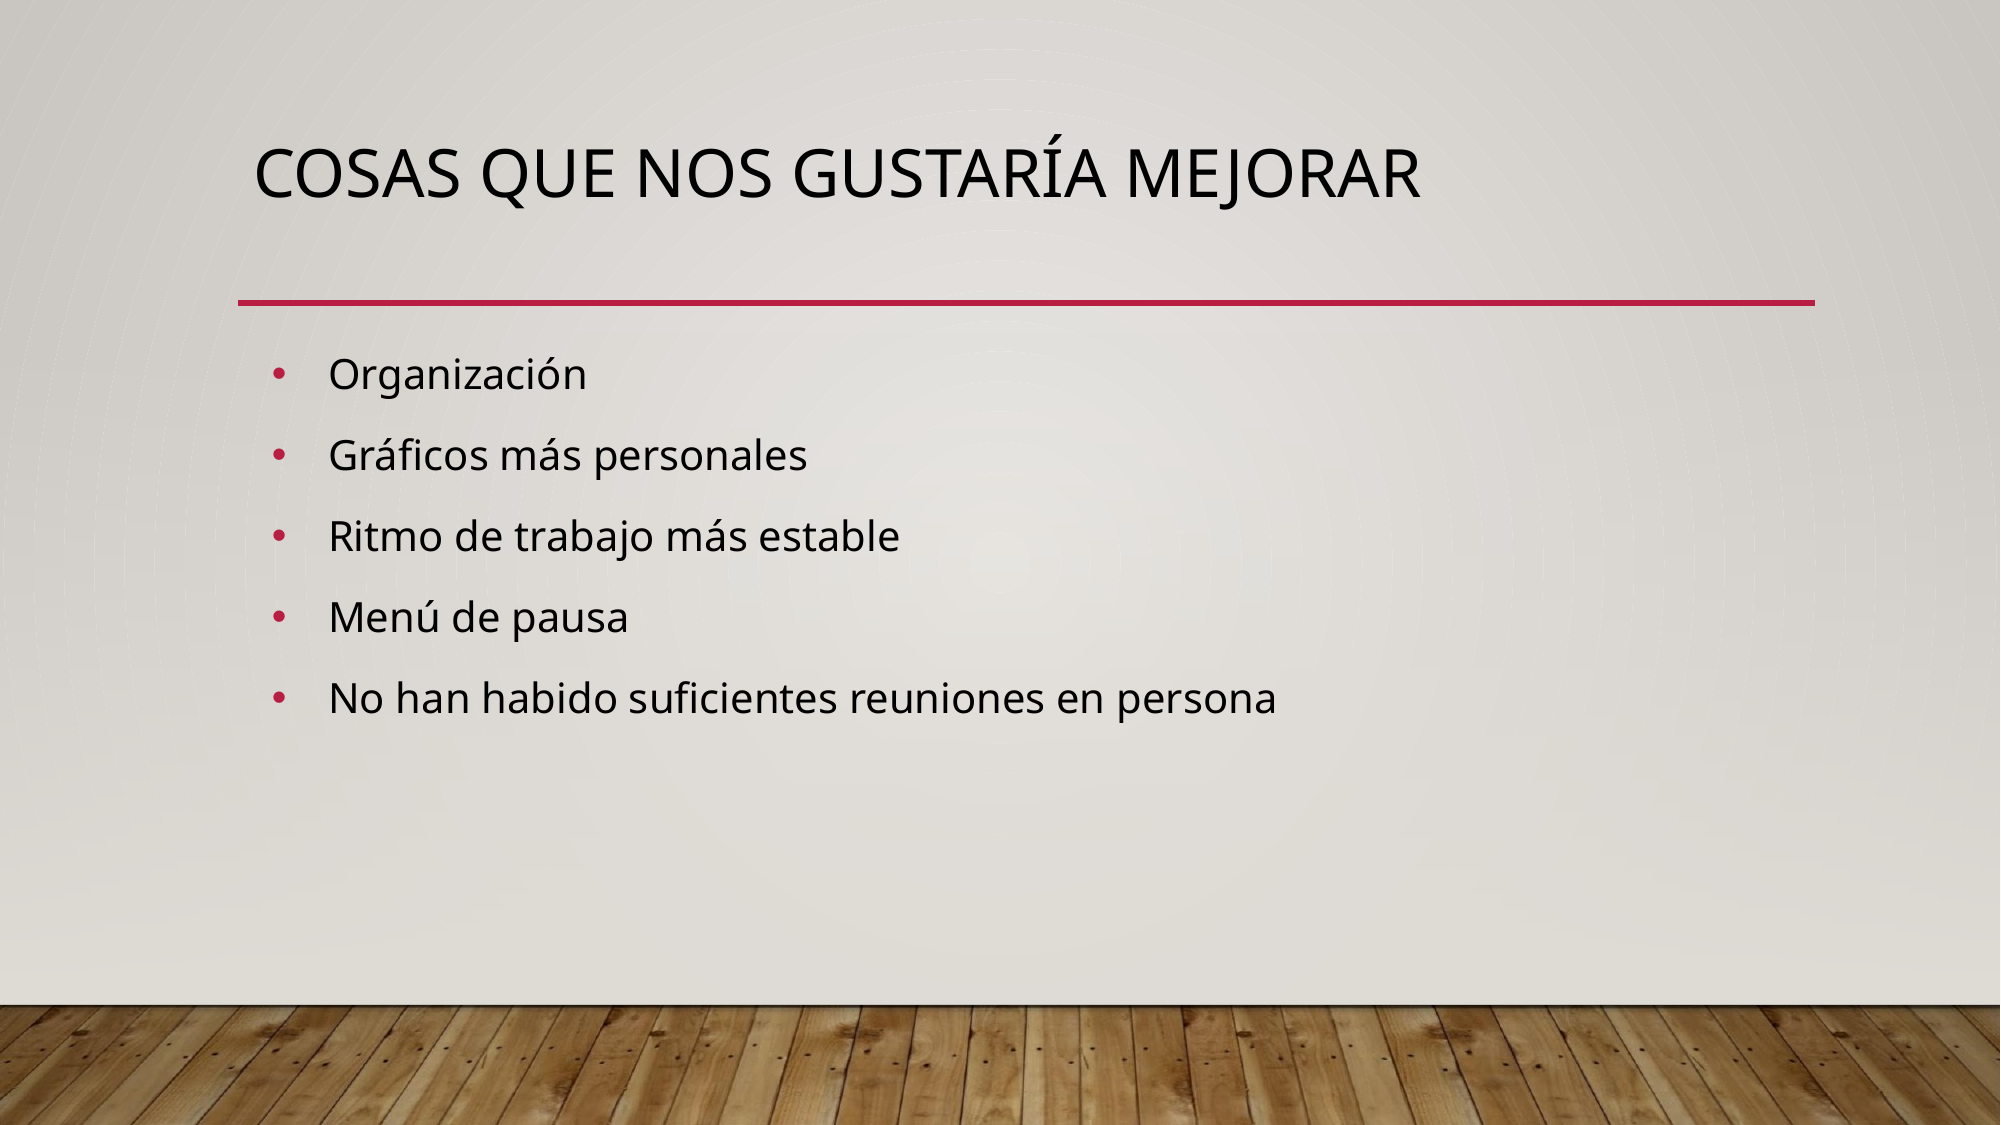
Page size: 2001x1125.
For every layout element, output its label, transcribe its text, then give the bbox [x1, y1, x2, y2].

picture [0, 1005, 2000, 1125]
list Organización Gráficos más personales Ritmo de trabajo más estable Menú de pausa No han habido suficientes reuniones en persona [238, 330, 1814, 897]
title COSAS QUE NOS GUSTARÍA MEJORAR [238, 131, 1814, 305]
